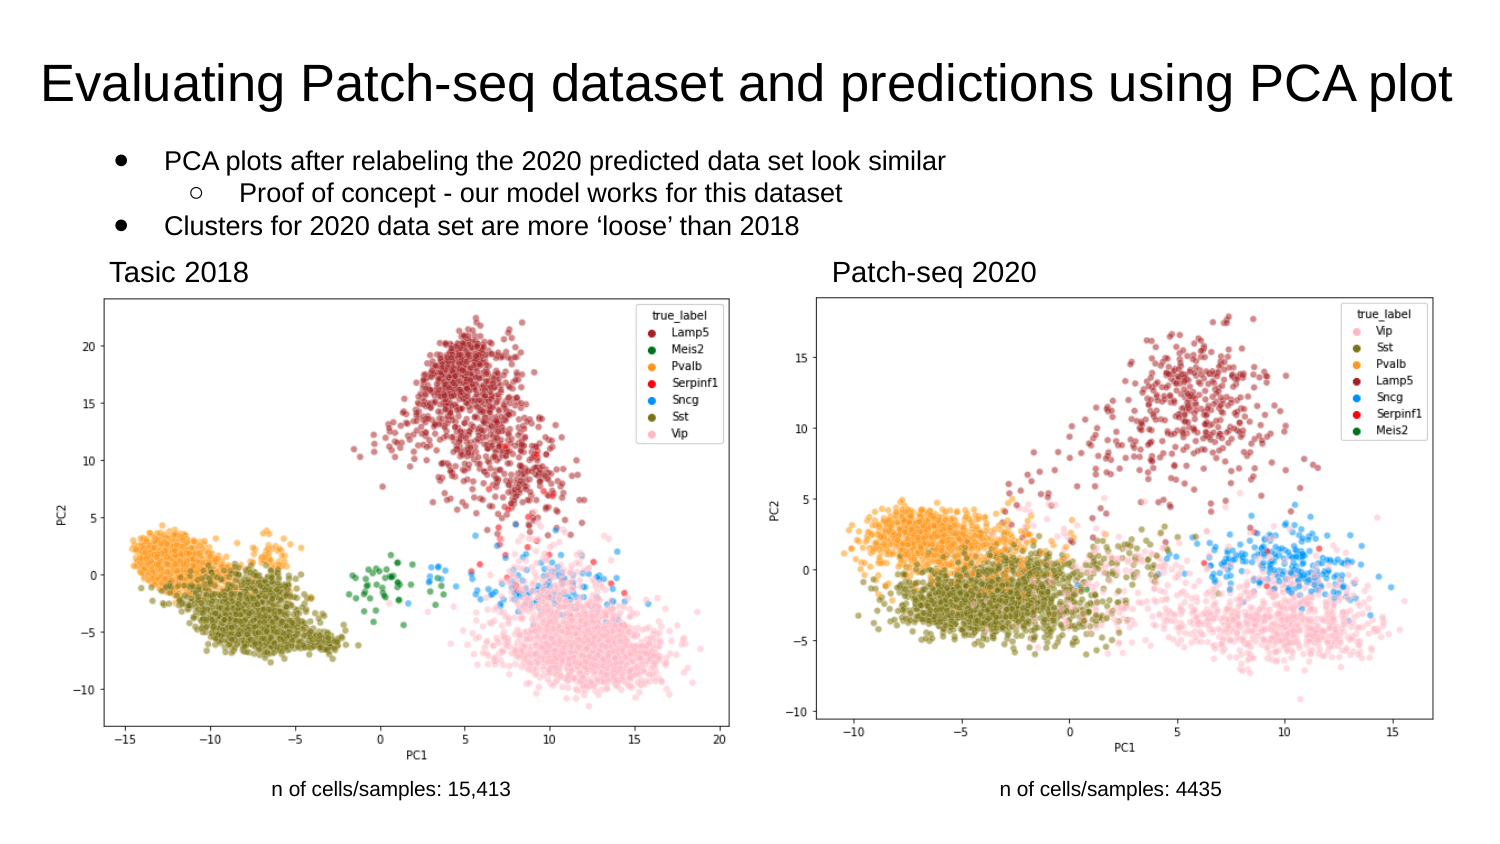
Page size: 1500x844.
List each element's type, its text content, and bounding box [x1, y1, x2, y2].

text_box PCA plots after relabeling the 2020 predicted data set look similar Proof of concept - our model works for this dataset Clusters for 2020 data set are more ‘loose’ than 2018 [74, 128, 1449, 256]
text_box n of cells/samples: 15,413 [97, 771, 685, 814]
picture [764, 295, 1438, 754]
text_box Patch-seq 2020 [816, 256, 1251, 294]
text_box n of cells/samples: 4435 [816, 763, 1405, 814]
title Evaluating Patch-seq dataset and predictions using PCA plot [25, 34, 1475, 129]
picture [50, 295, 732, 764]
text_box Tasic 2018 [94, 256, 315, 294]
